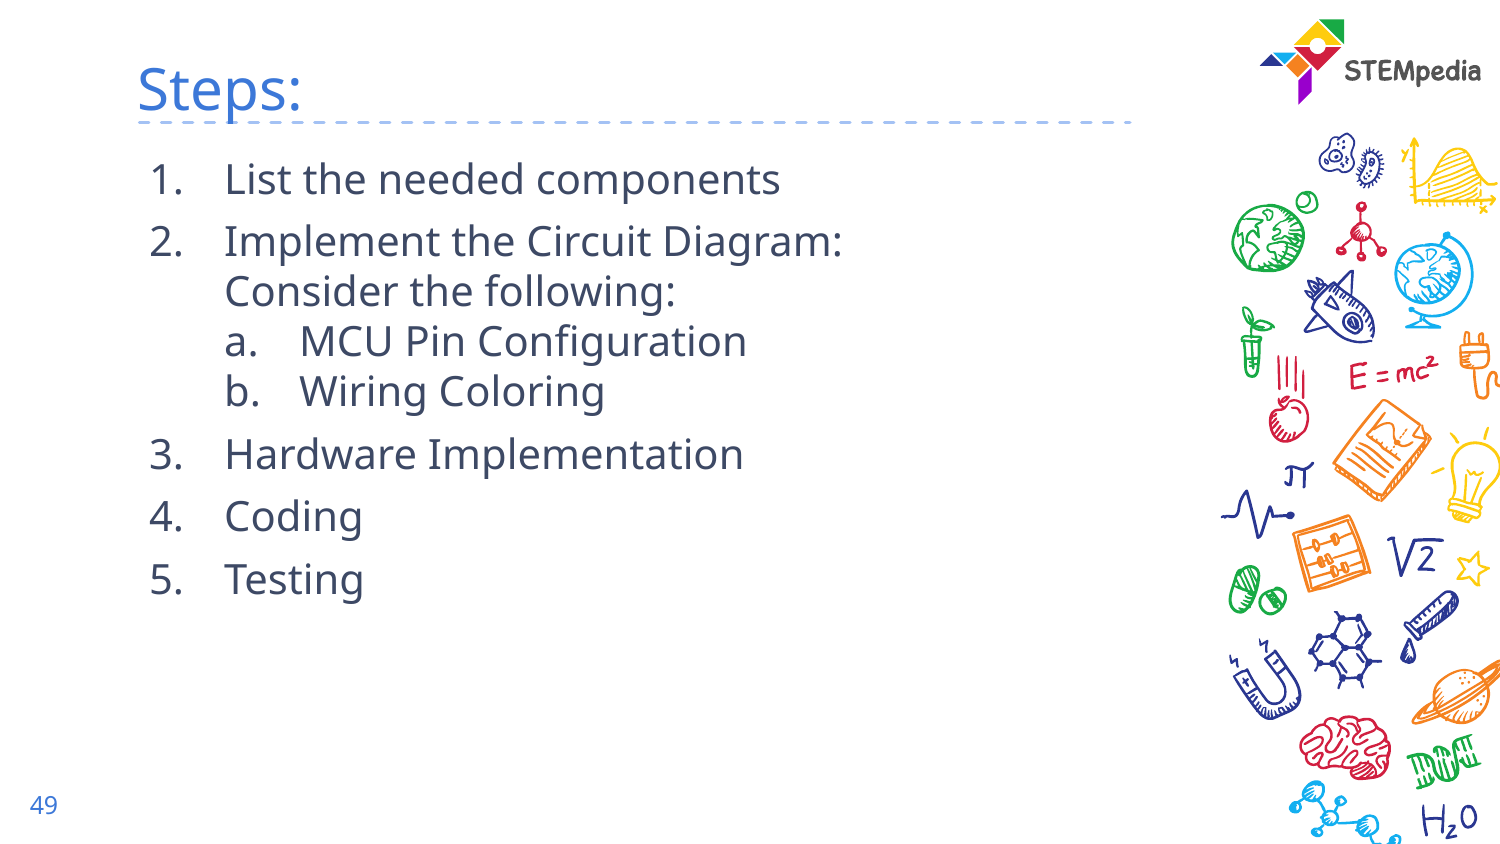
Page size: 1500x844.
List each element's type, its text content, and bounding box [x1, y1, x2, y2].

slide_number 49 [14, 774, 105, 840]
title Steps: [122, 36, 1130, 137]
list List the needed components Implement the Circuit Diagram: Consider the following: MCU Pin Configuration Wiring Coloring Hardware Implementation Coding Testing [122, 137, 1223, 806]
